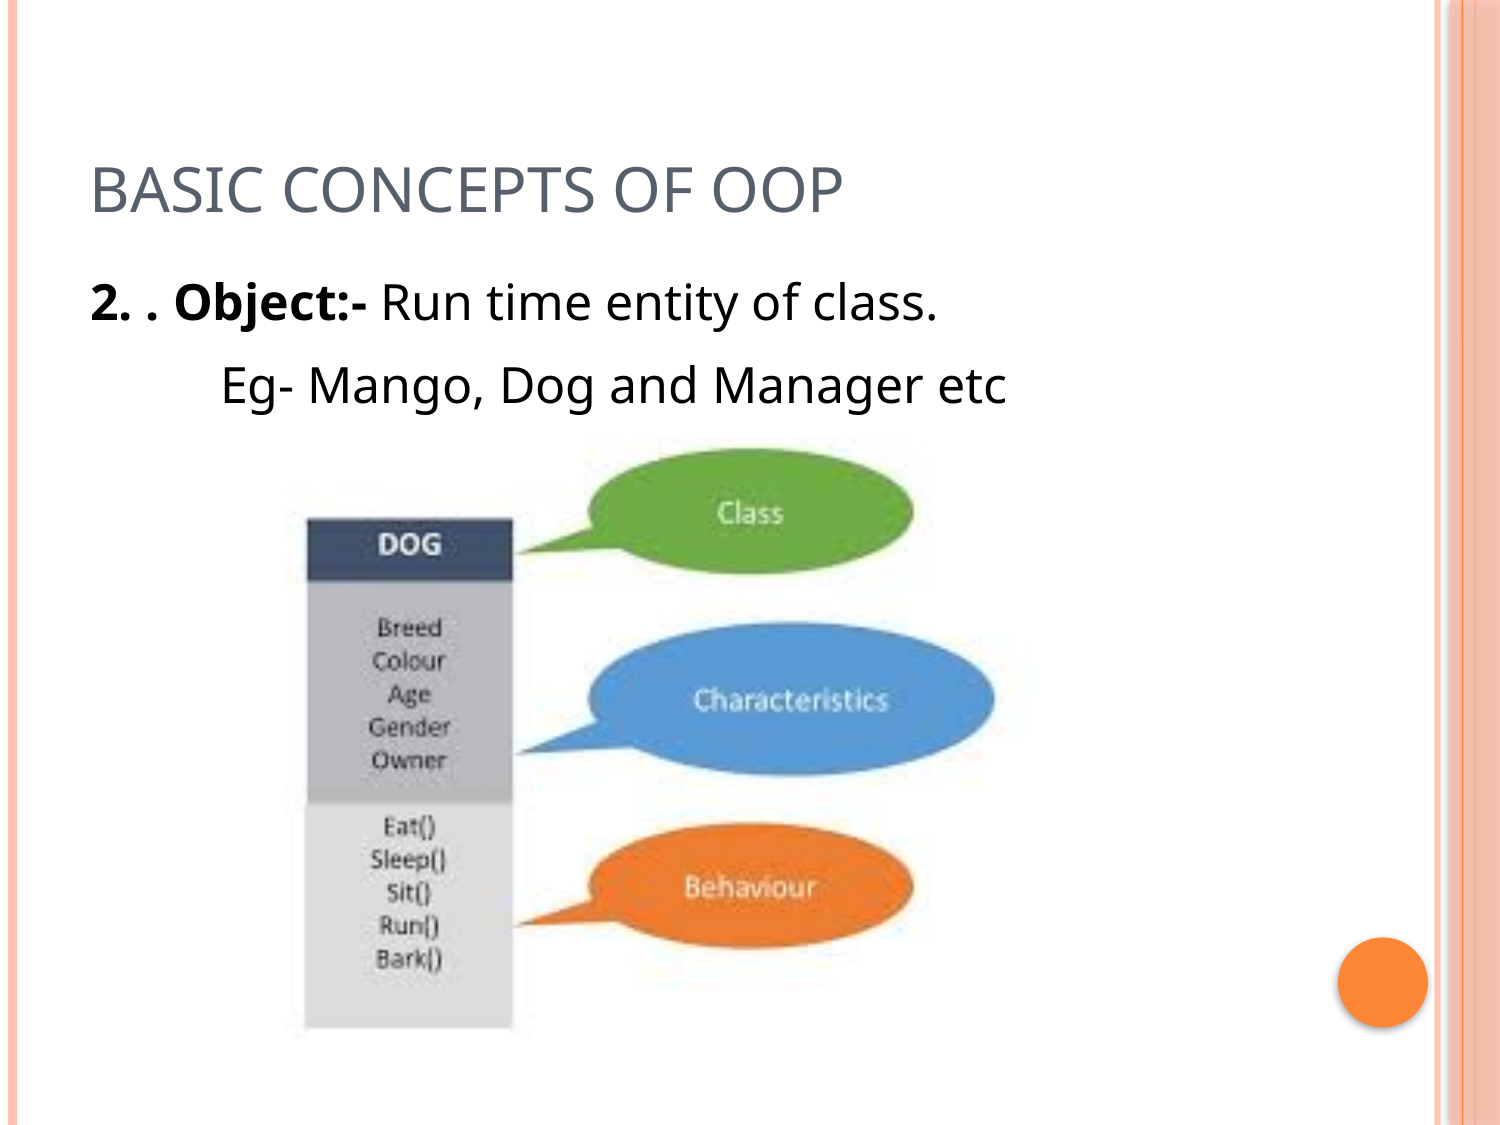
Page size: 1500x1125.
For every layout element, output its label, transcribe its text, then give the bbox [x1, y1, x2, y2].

picture [236, 436, 1042, 1045]
title Basic concepts of oop [75, 45, 1300, 233]
list 2. . Object:- Run time entity of class. Eg- Mango, Dog and Manager etc [75, 262, 1300, 1062]
